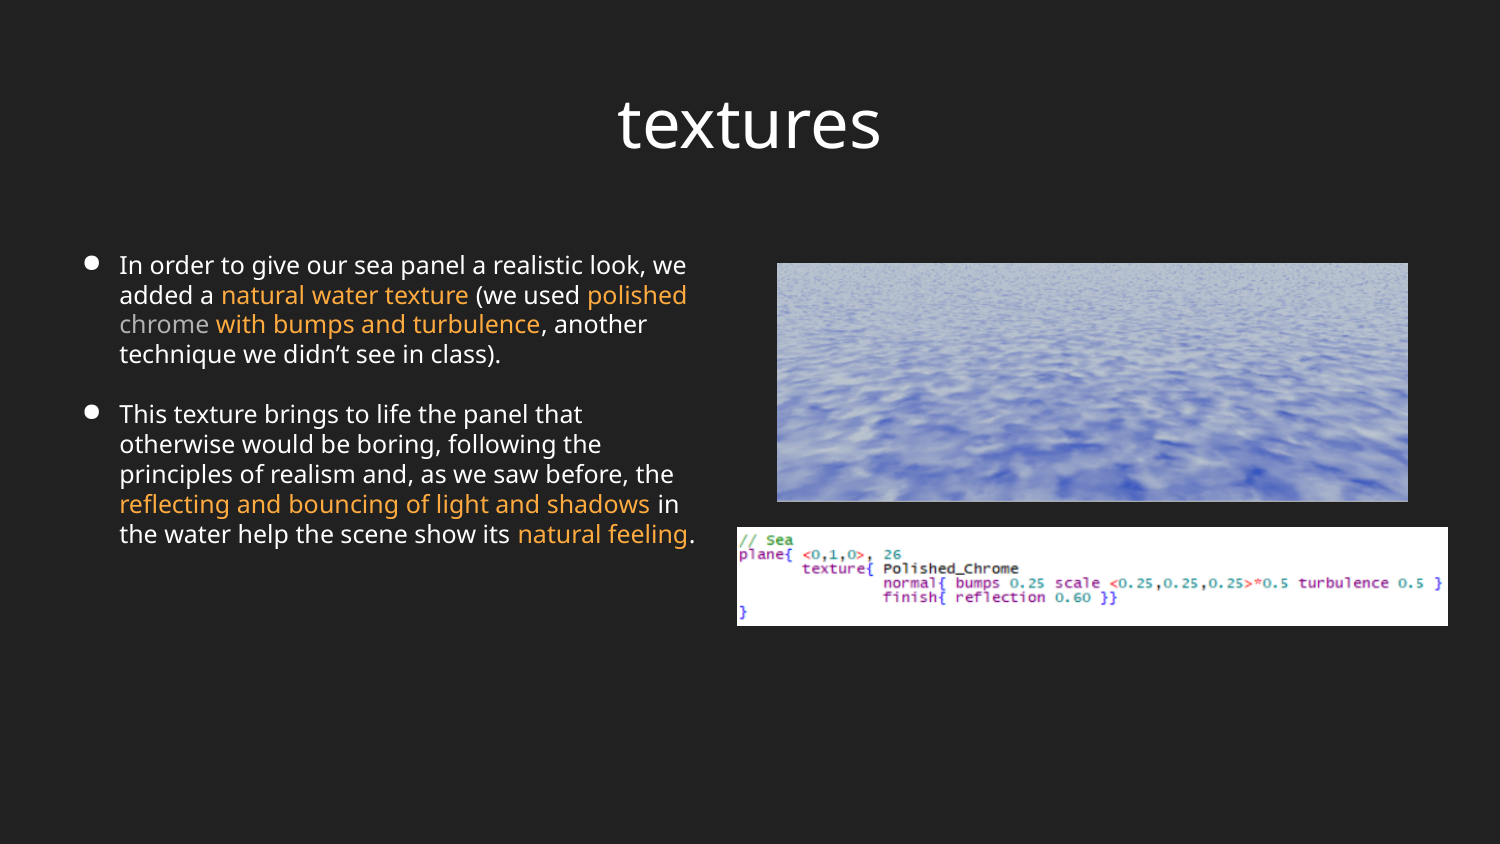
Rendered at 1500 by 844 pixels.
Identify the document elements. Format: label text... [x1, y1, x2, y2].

title textures [103, 44, 1397, 208]
picture [777, 263, 1408, 502]
picture [736, 527, 1448, 626]
list In order to give our sea panel a realistic look, we added a natural water texture (we used polished chrome with bumps and turbulence, another technique we didn’t see in class). This texture brings to life the panel that otherwise would be boring, following the principles of realism and, as we saw before, the reflecting and bouncing of light and shadows in the water help the scene show its natural feeling. [29, 234, 713, 770]
